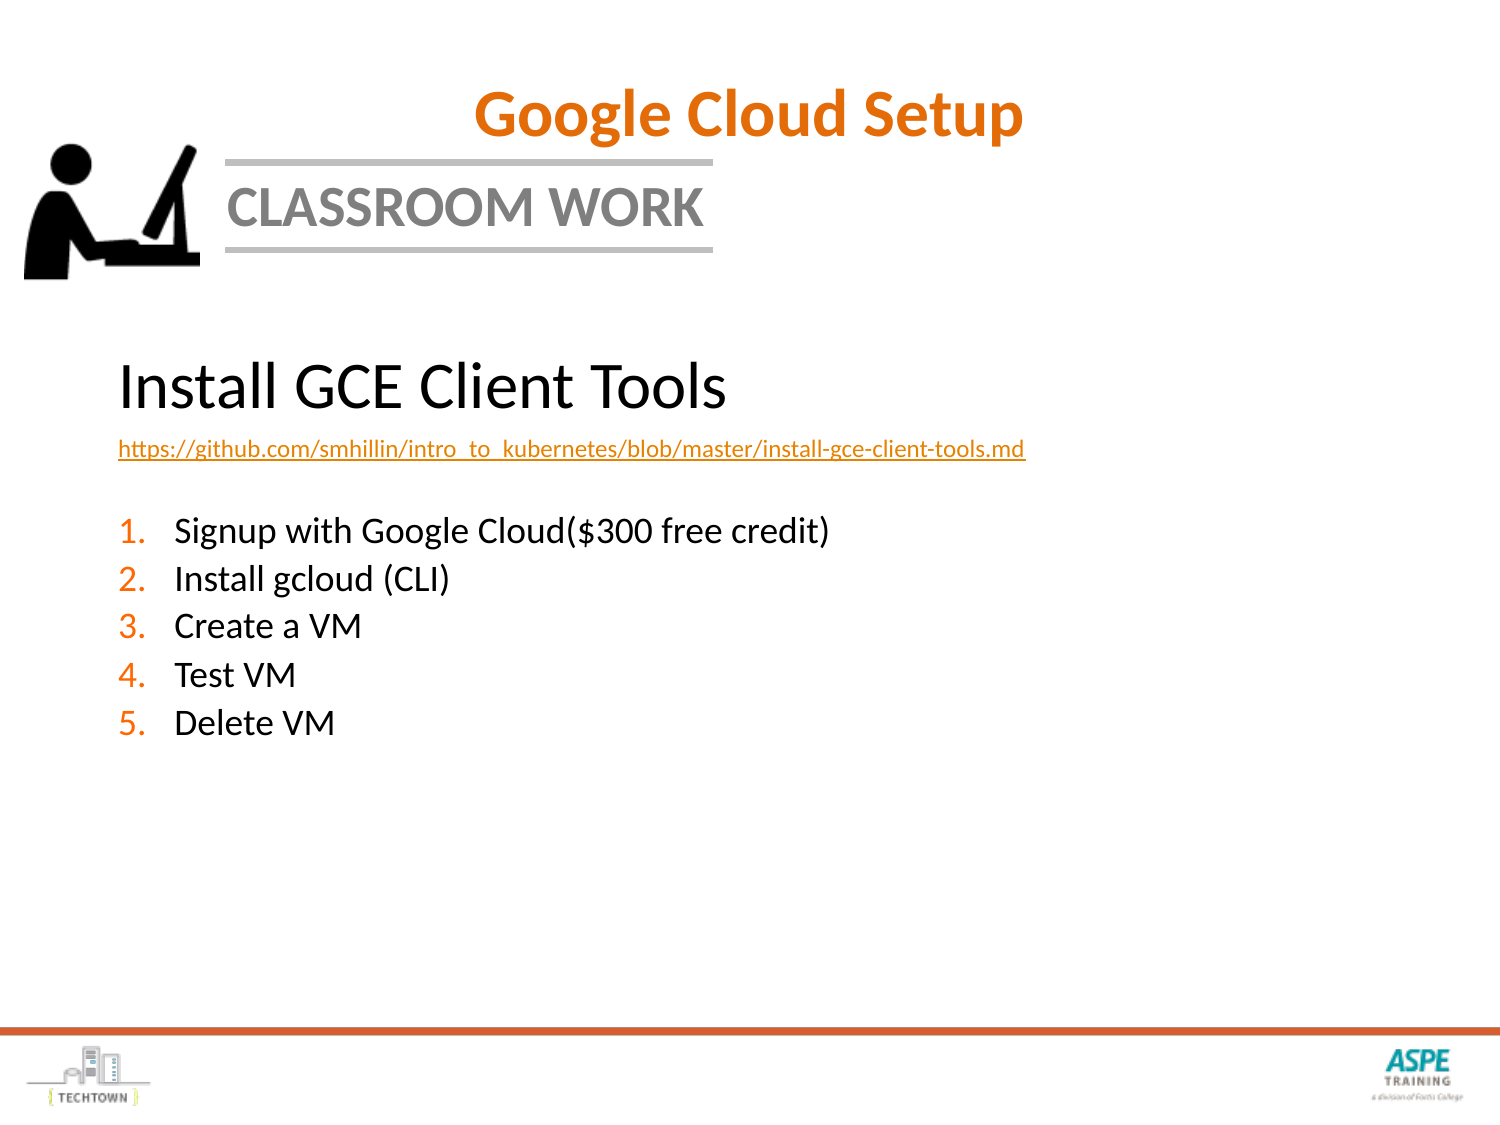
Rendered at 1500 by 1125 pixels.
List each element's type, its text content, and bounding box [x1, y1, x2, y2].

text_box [24, 124, 775, 300]
list Install GCE Client Tools https://github.com/smhillin/intro_to_kubernetes/blob/master/install-gce-client-tools.md Signup with Google Cloud($300 free credit) Install gcloud (CLI) Create a VM Test VM Delete VM [103, 249, 1397, 1014]
title Google Cloud Setup [103, 59, 1397, 249]
